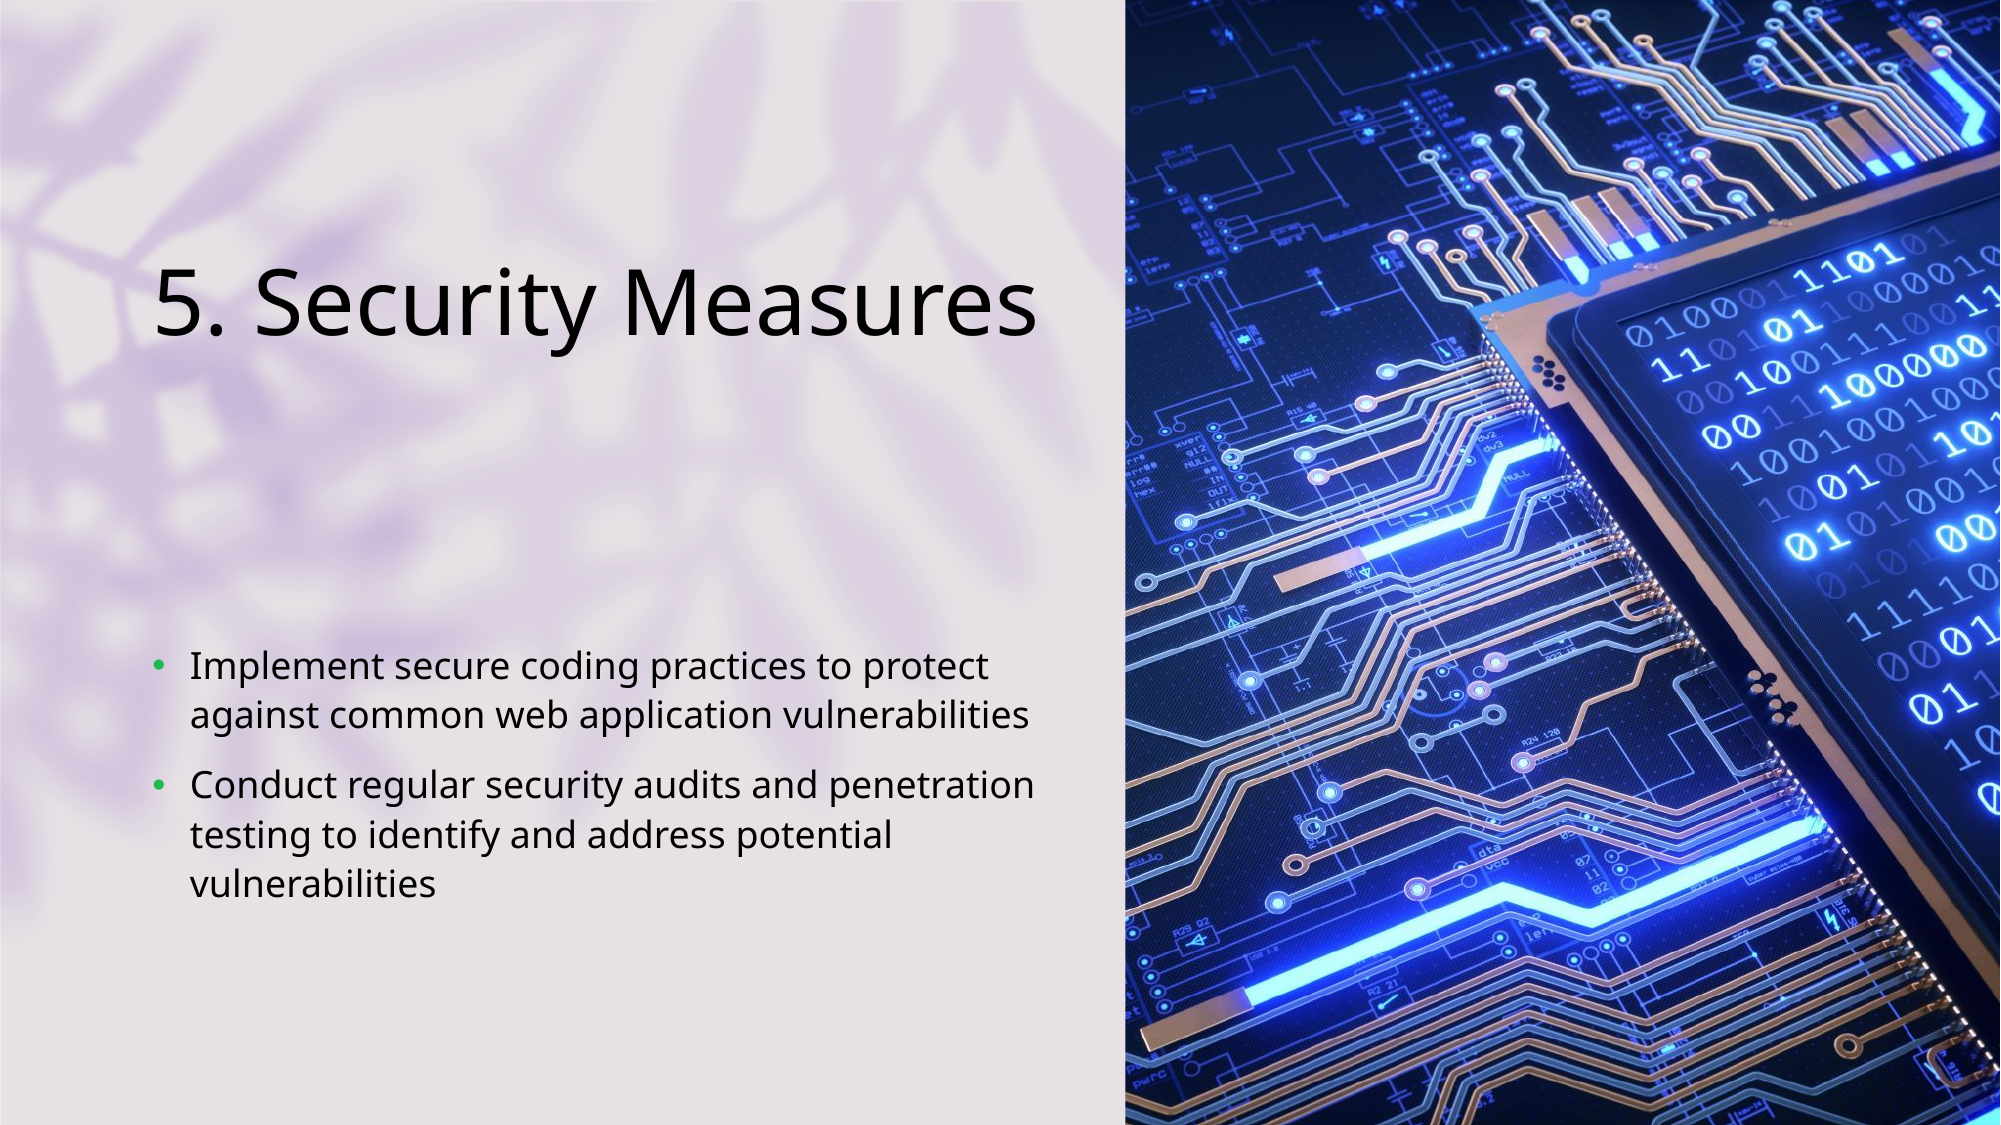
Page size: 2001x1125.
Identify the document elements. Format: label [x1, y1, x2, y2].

picture [1125, 0, 2000, 1125]
text_box [0, 0, 1125, 1125]
